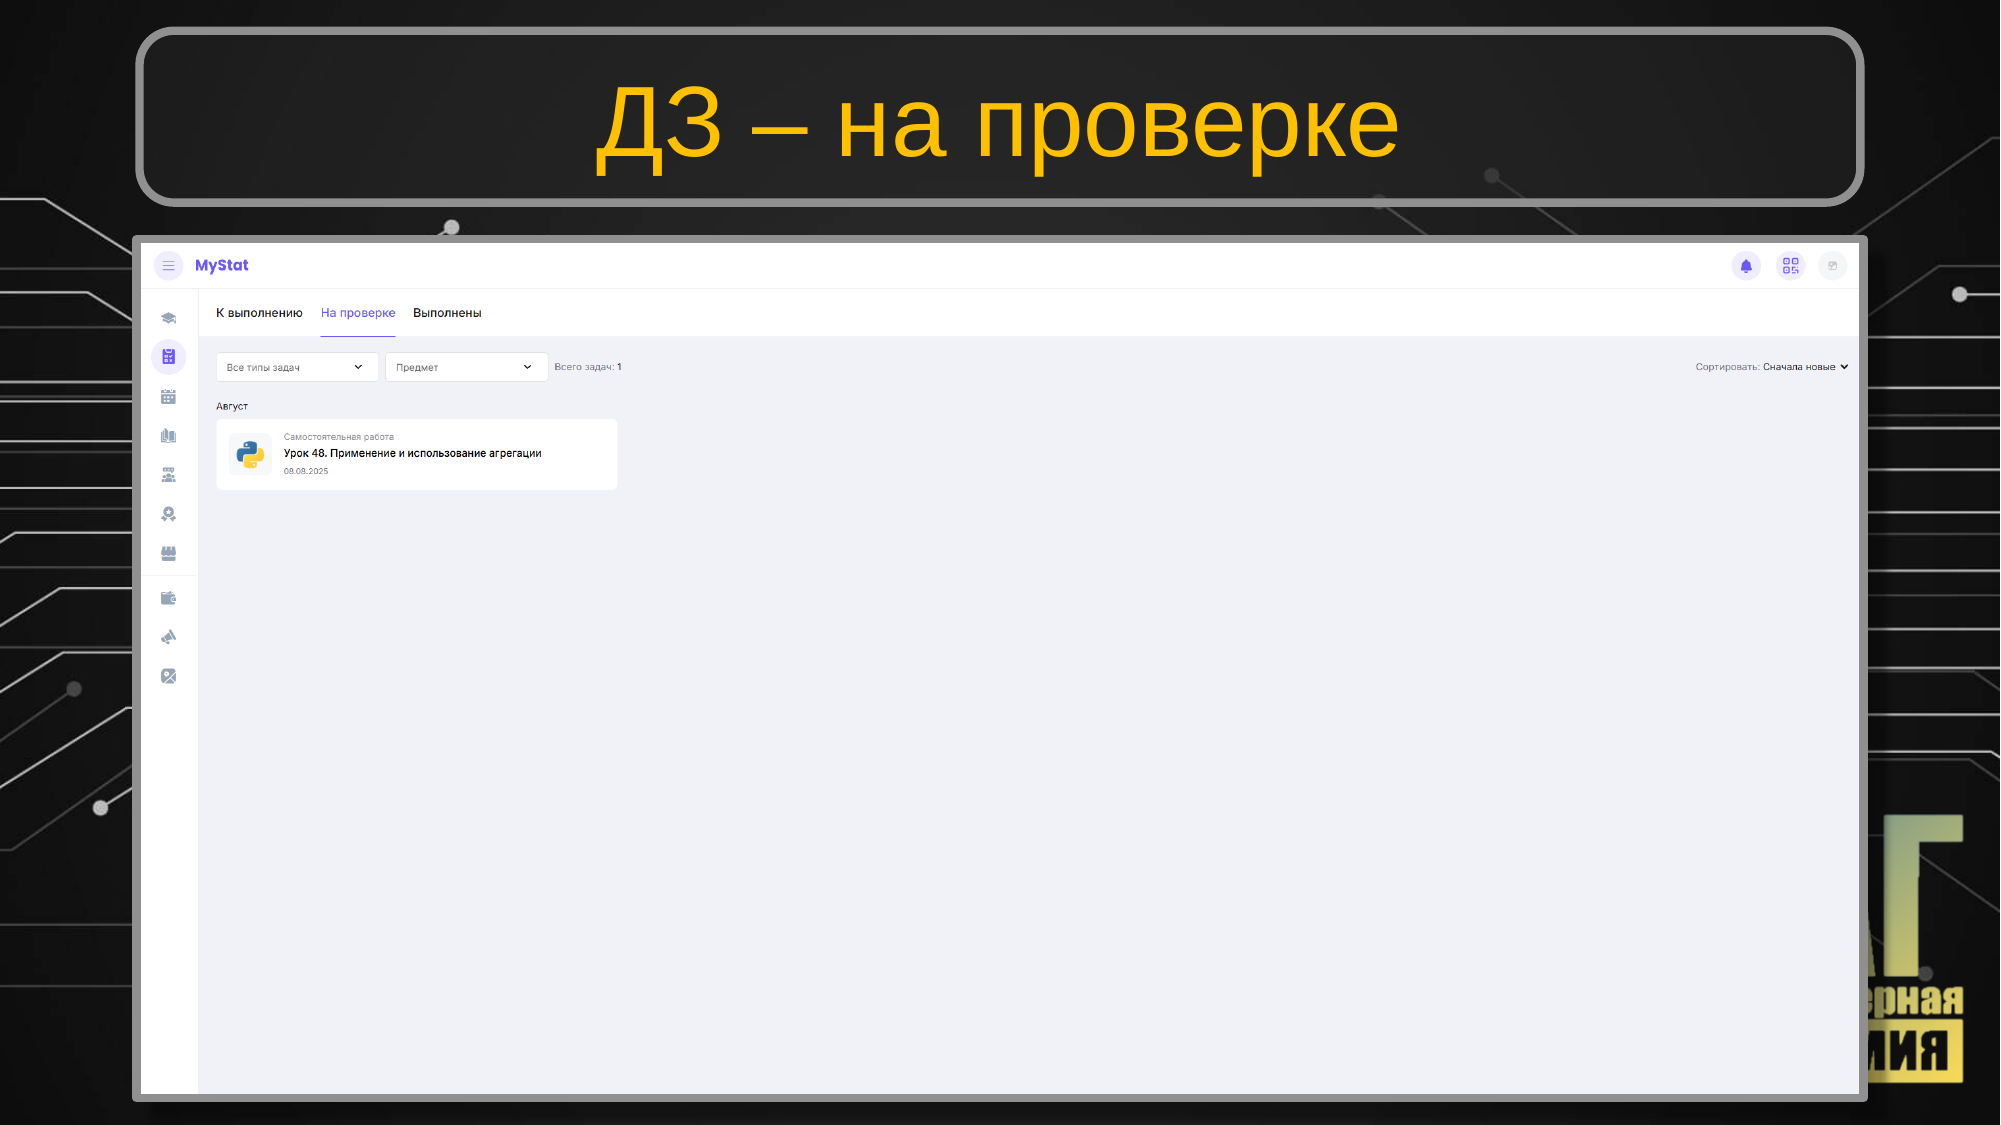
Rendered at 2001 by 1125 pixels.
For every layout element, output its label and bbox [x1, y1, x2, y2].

picture [0, 0, 2000, 1125]
text_box [139, 30, 1861, 203]
